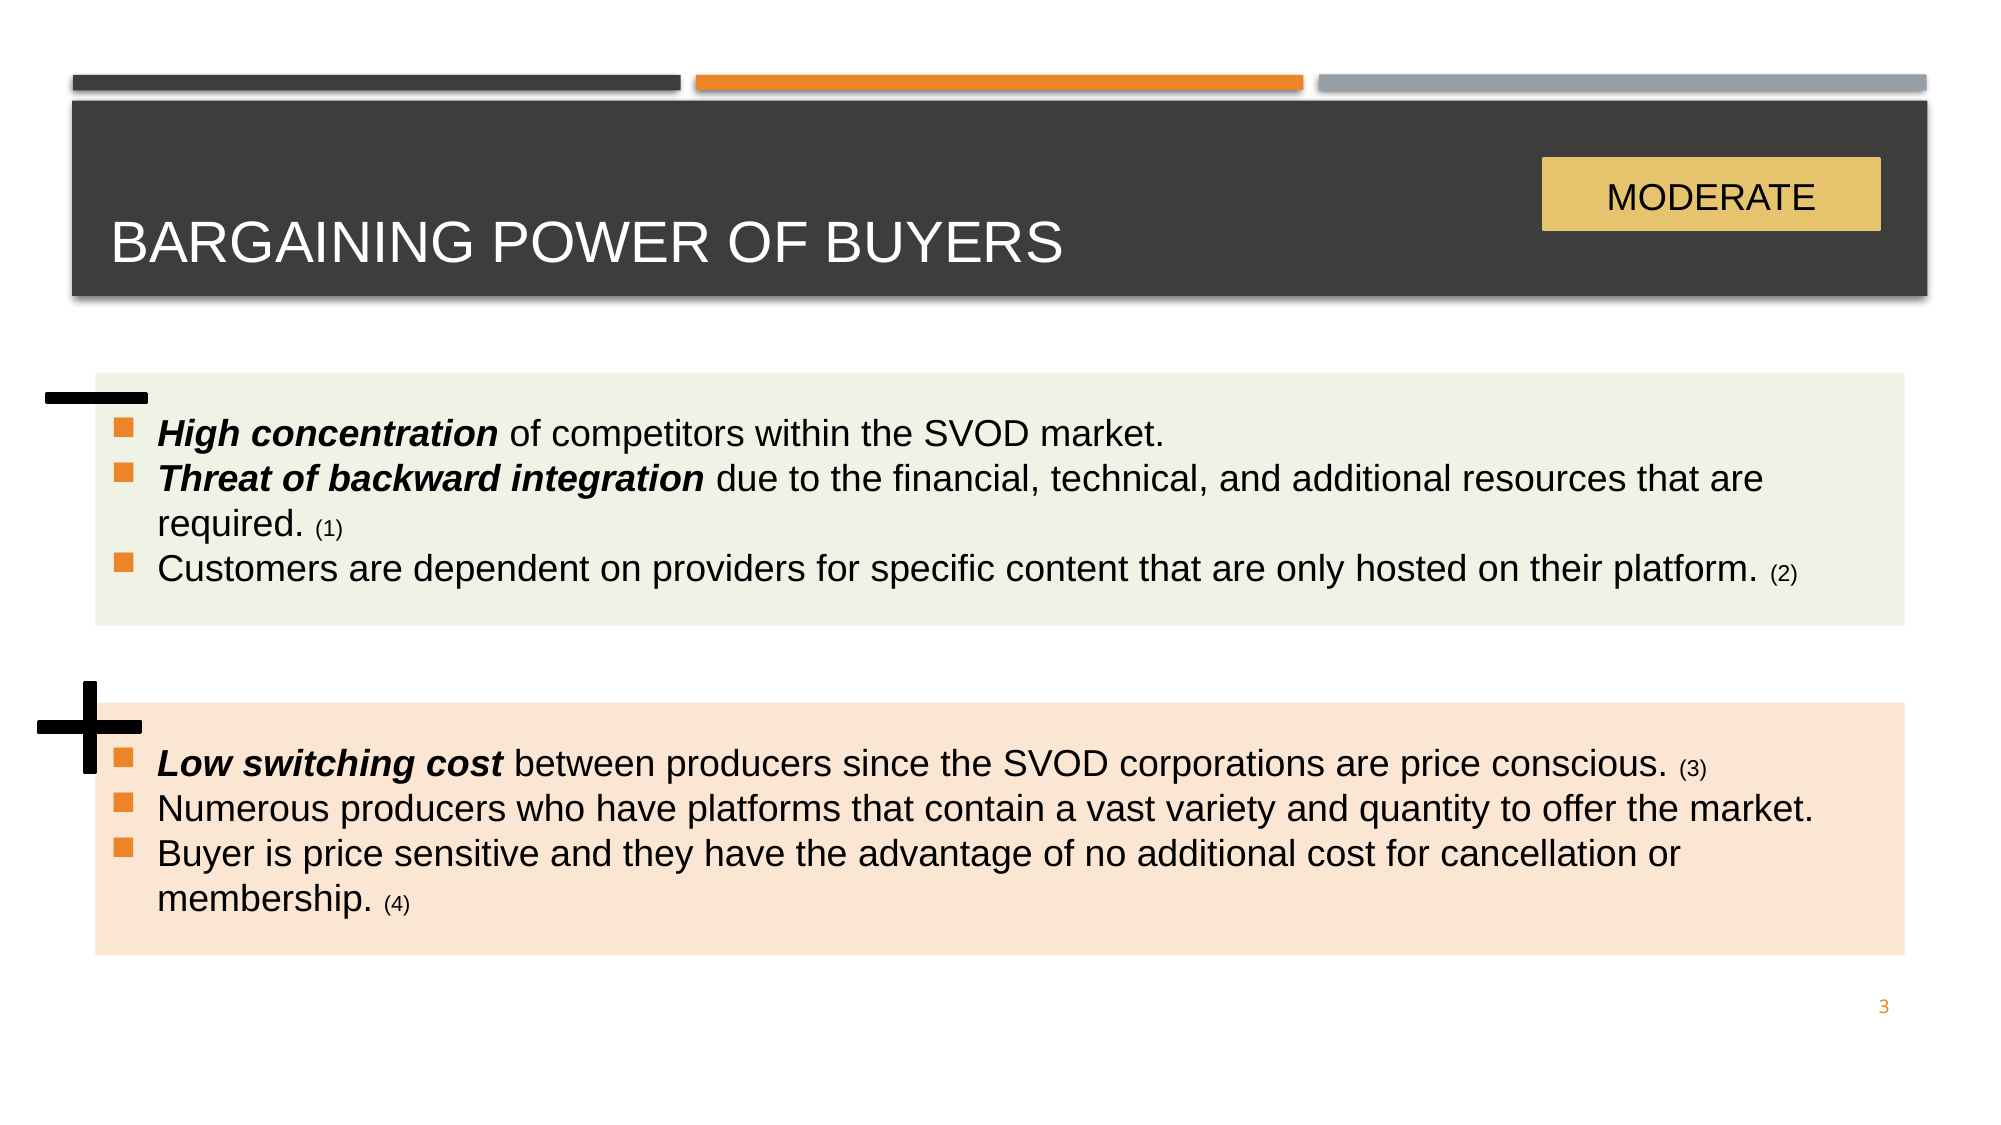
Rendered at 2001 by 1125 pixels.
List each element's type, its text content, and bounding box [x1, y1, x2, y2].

list High concentration of competitors within the SVOD market. Threat of backward integration due to the financial, technical, and additional resources that are required. (1) Customers are dependent on providers for specific content that are only hosted on their platform. (2) [95, 372, 1905, 626]
title Bargaining power of buyers [95, 115, 1905, 282]
text_box Low switching cost between producers since the SVOD corporations are price conscious. (3) Numerous producers who have platforms that contain a vast variety and quantity to offer the market. Buyer is price sensitive and they have the advantage of no additional cost for cancellation or membership. (4) [95, 702, 1905, 956]
text_box [1542, 157, 1881, 231]
text_box MODERATE [1542, 165, 1880, 226]
slide_number 3 [1732, 977, 1905, 1037]
text_box [37, 681, 142, 774]
text_box [45, 392, 148, 404]
